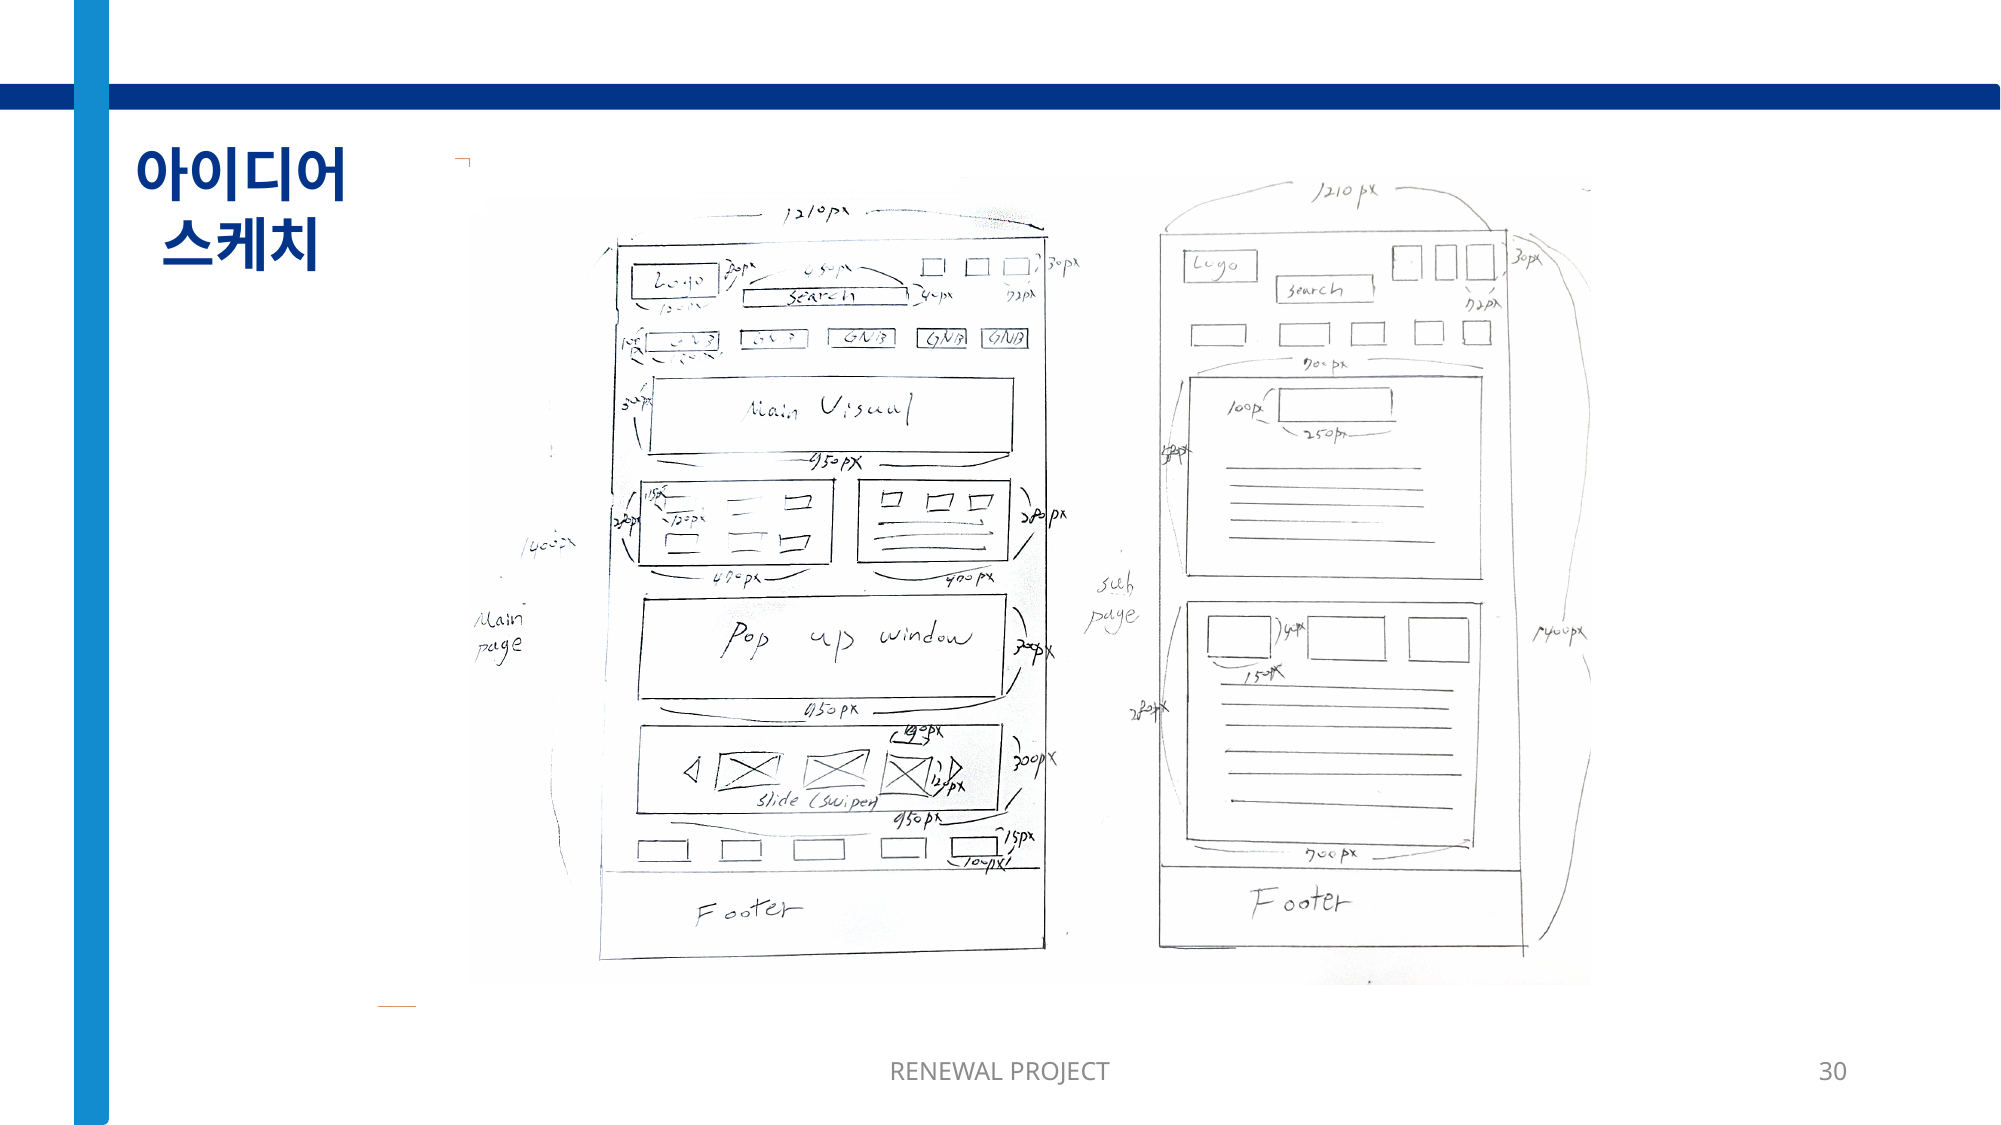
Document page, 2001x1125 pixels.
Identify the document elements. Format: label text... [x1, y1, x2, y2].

picture [378, 157, 1886, 1007]
footer RENEWAL PROJECT [662, 1042, 1338, 1103]
slide_number 30 [1412, 1042, 1863, 1103]
text_box 아이디어 스케치 [88, 130, 396, 285]
